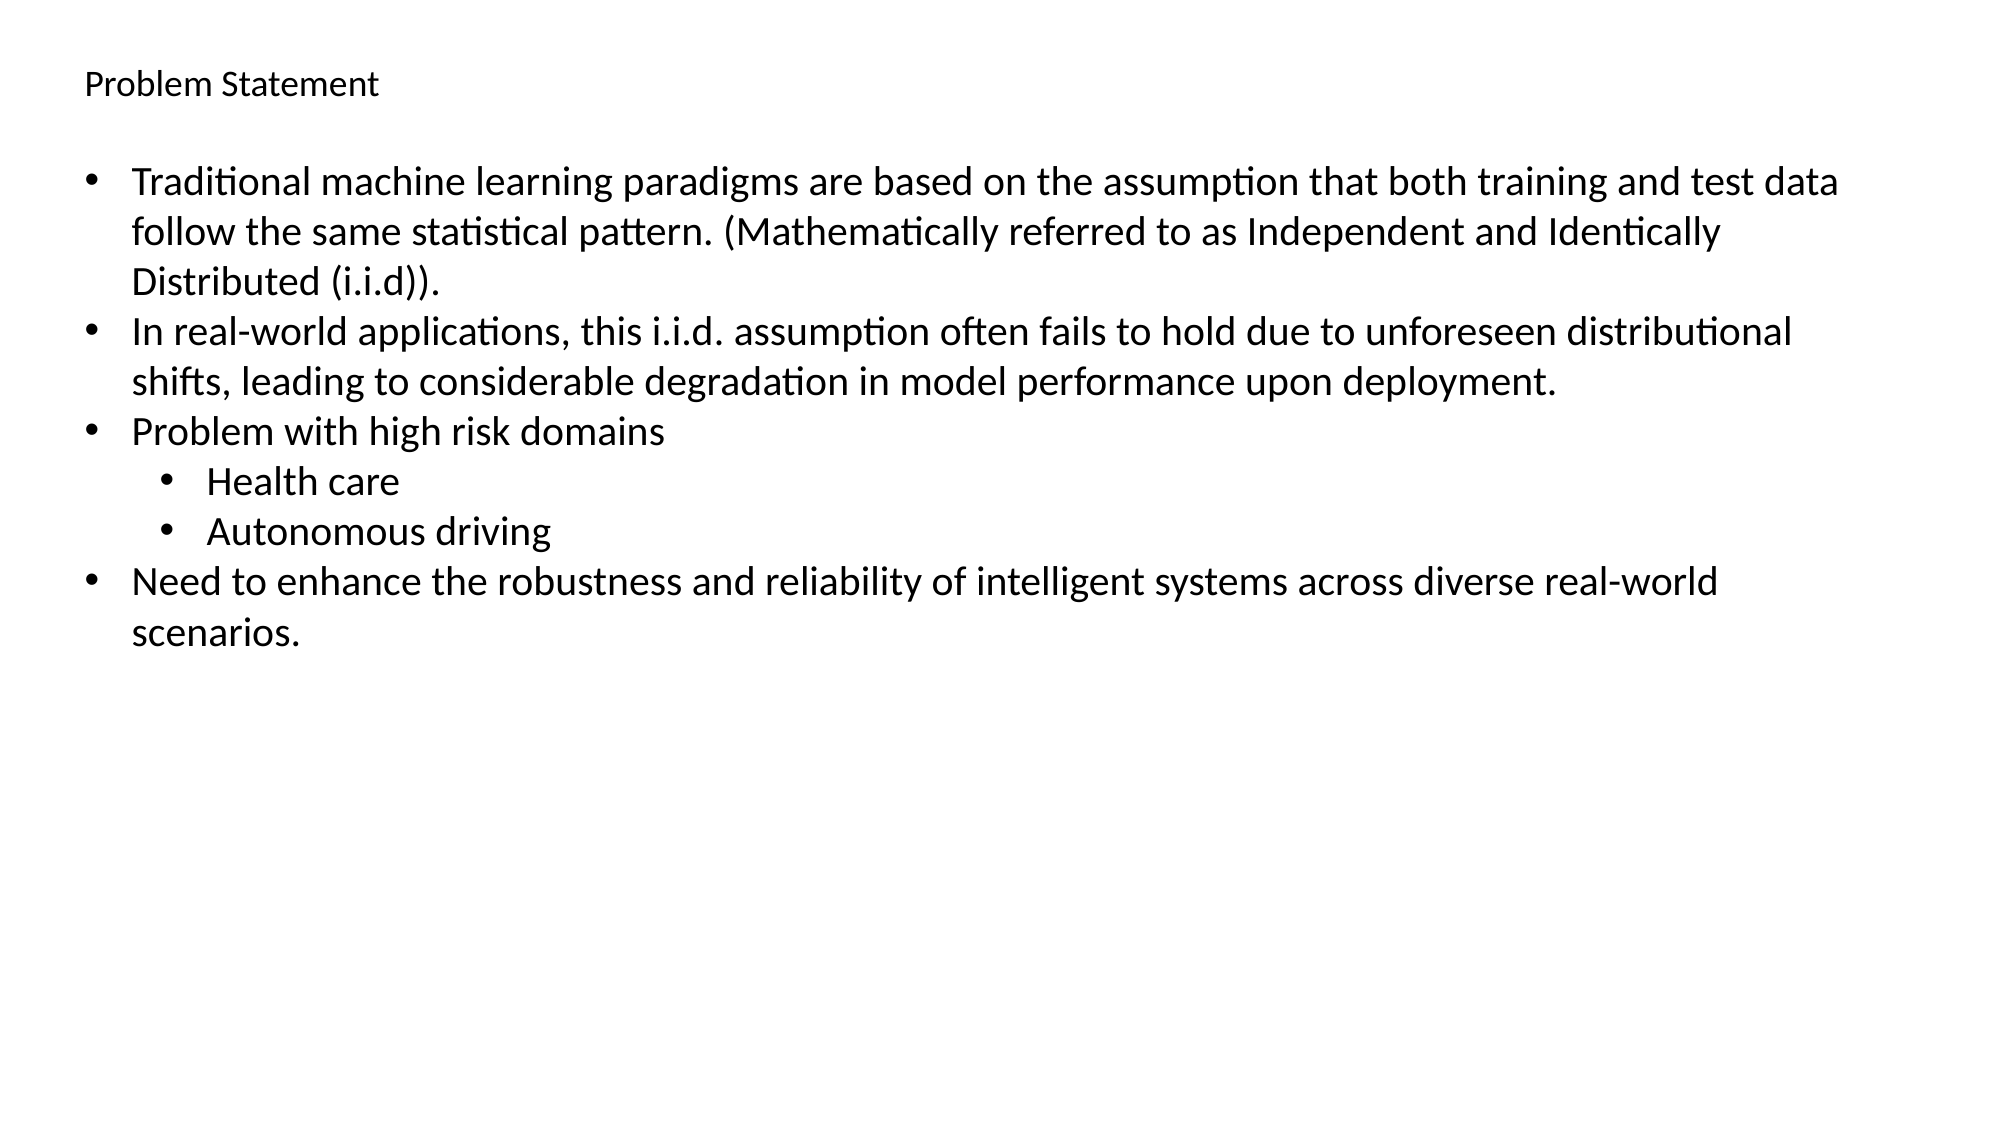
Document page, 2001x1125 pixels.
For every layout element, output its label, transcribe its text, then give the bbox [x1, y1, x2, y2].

text_box Problem Statement Traditional machine learning paradigms are based on the assumption that both training and test data follow the same statistical pattern. (Mathematically referred to as Independent and Identically Distributed (i.i.d)). In real-world applications, this i.i.d. assumption often fails to hold due to unforeseen distributional shifts, leading to considerable degradation in model performance upon deployment. Problem with high risk domains Health care Autonomous driving Need to enhance the robustness and reliability of intelligent systems across diverse real-world scenarios. [69, 51, 1912, 707]
